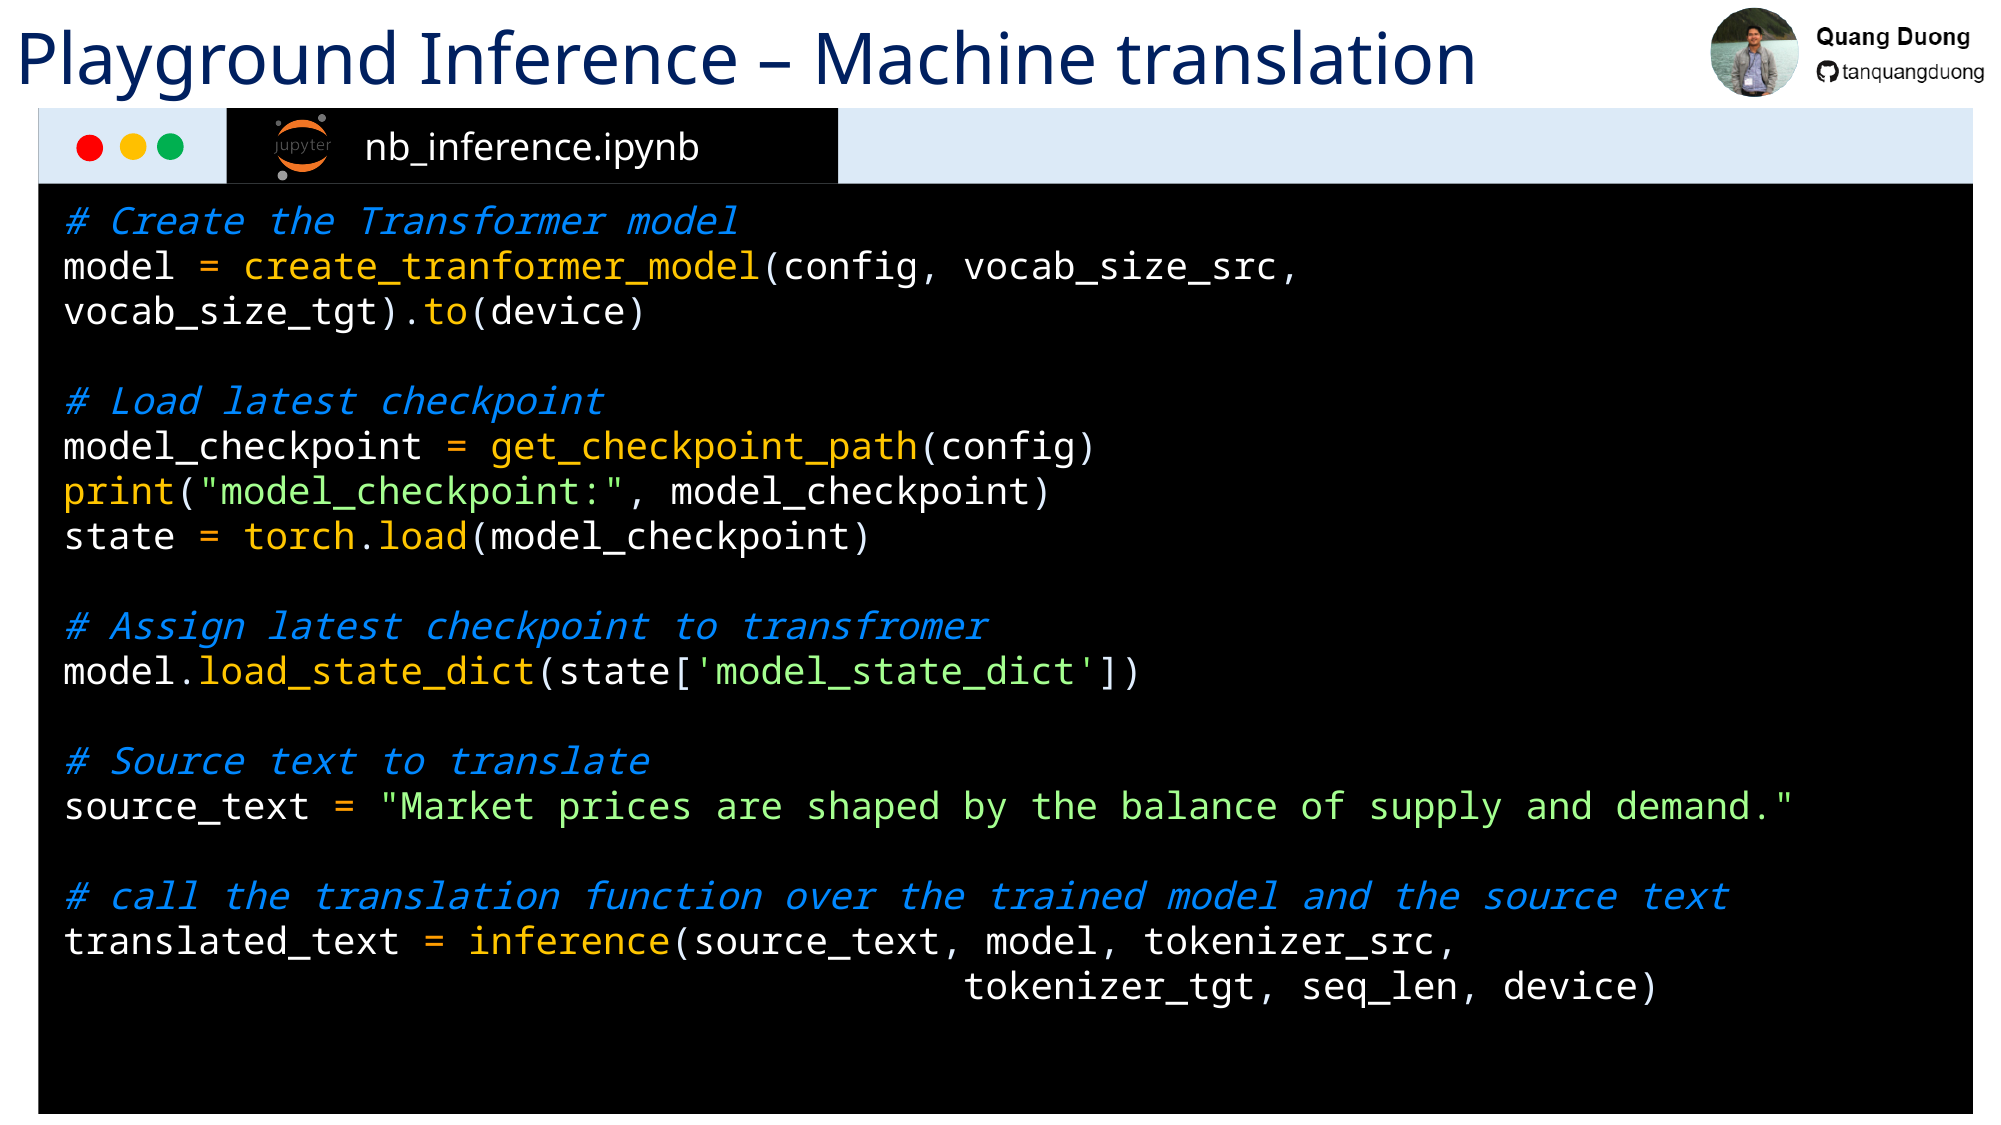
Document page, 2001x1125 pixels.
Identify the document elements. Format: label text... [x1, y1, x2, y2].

text_box Playground Inference – Machine translation [0, 13, 1695, 108]
text_box nb_inference.ipynb [225, 106, 840, 185]
text_box [37, 106, 225, 185]
text_box [37, 185, 1974, 1115]
text_box # Create the Transformer model model = create_tranformer_model(config, vocab_size_src, vocab_size_tgt).to(device) # Load latest checkpoint model_checkpoint = get_checkpoint_path(config) print("model_checkpoint:", model_checkpoint) state = torch.load(model_checkpoint) # Assign latest checkpoint to transfromer model.load_state_dict(state['model_state_dict']) # Source text to translate source_text = "Market prices are shaped by the balance of supply and demand." # call the translation function over the trained model and the source text translated_text = inference(source_text, model, tokenizer_src, tokenizer_tgt, seq_len, device) [48, 189, 1862, 1015]
picture [1704, 6, 1986, 101]
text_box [75, 132, 185, 162]
picture [273, 113, 333, 182]
text_box [840, 106, 1974, 185]
